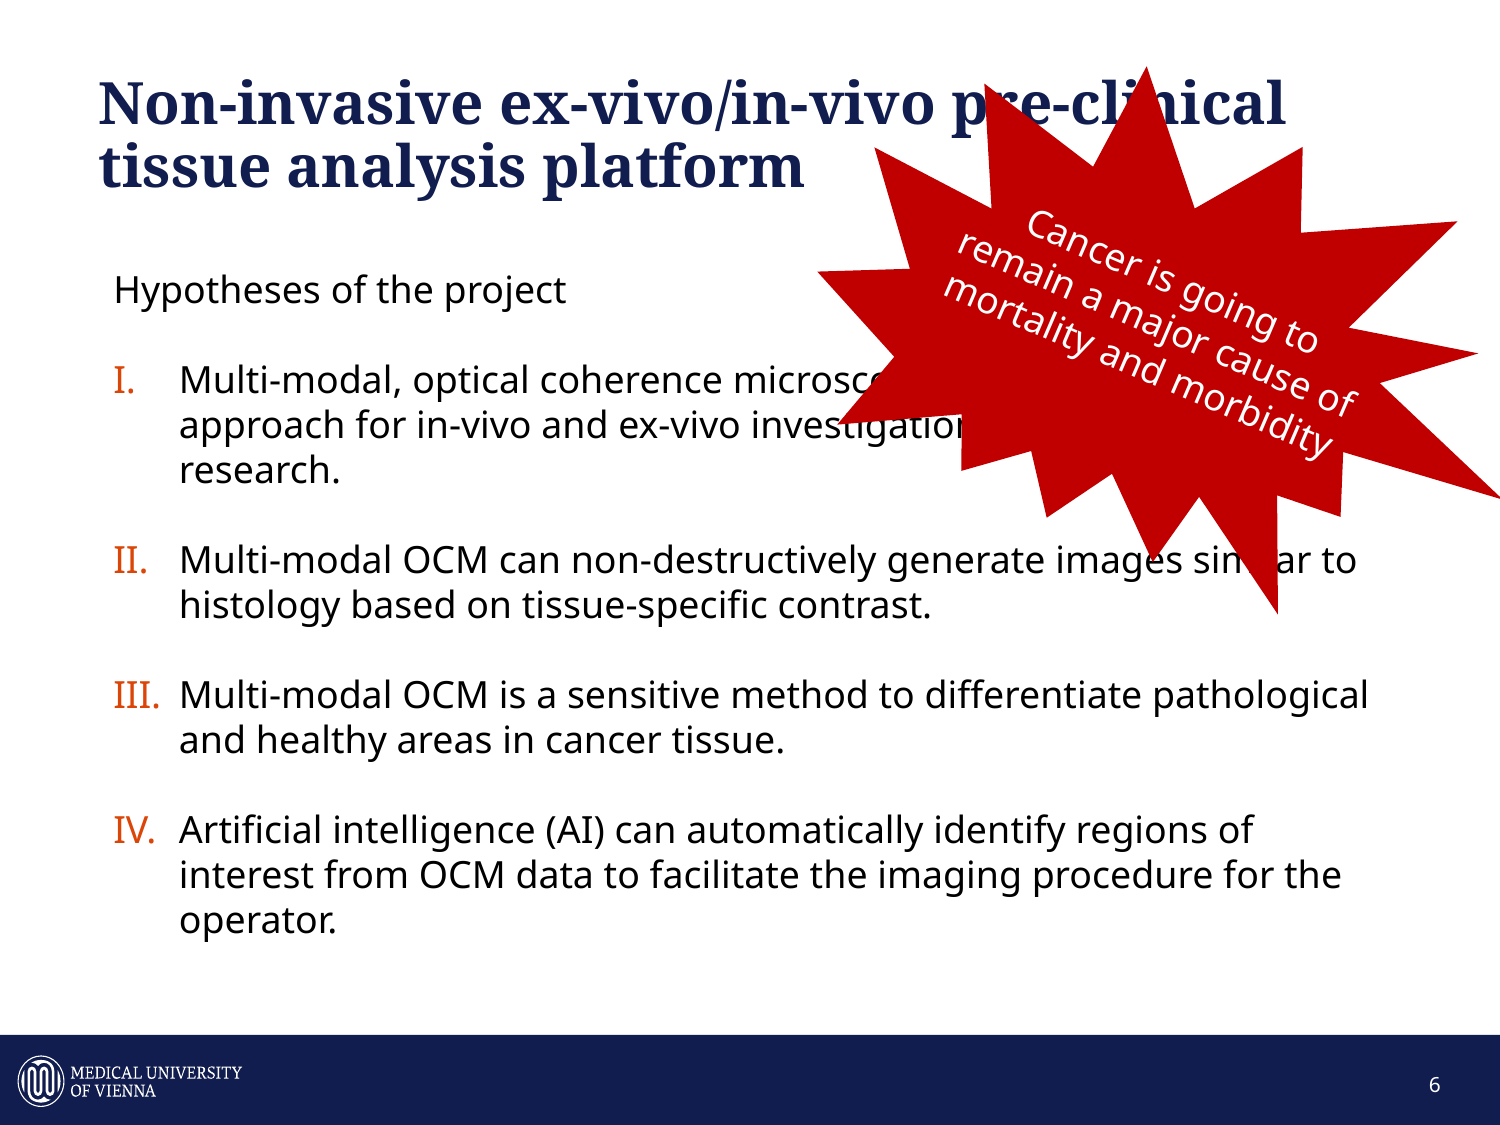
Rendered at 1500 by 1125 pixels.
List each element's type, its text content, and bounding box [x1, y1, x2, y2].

text_box Non-invasive ex-vivo/in-vivo pre-clinical tissue analysis platform [98, 61, 1397, 192]
text_box [814, 145, 1344, 619]
text_box [983, 63, 1461, 324]
text_box Cancer is going to remain a major cause of mortality and morbidity [918, 163, 1397, 481]
text_box [1349, 330, 1500, 500]
text_box Hypotheses of the project Multi-modal, optical coherence microscopy (OCM) is a multi-method approach for in-vivo and ex-vivo investigations in pre-clinical cancer research. Multi-modal OCM can non-destructively generate images similar to histology based on tissue-specific contrast. Multi-modal OCM is a sensitive method to differentiate pathological and healthy areas in cancer tissue. Artificial intelligence (AI) can automatically identify regions of interest from OCM data to facilitate the imaging procedure for the operator. [98, 258, 1397, 949]
slide_number 6 [1396, 1055, 1473, 1107]
